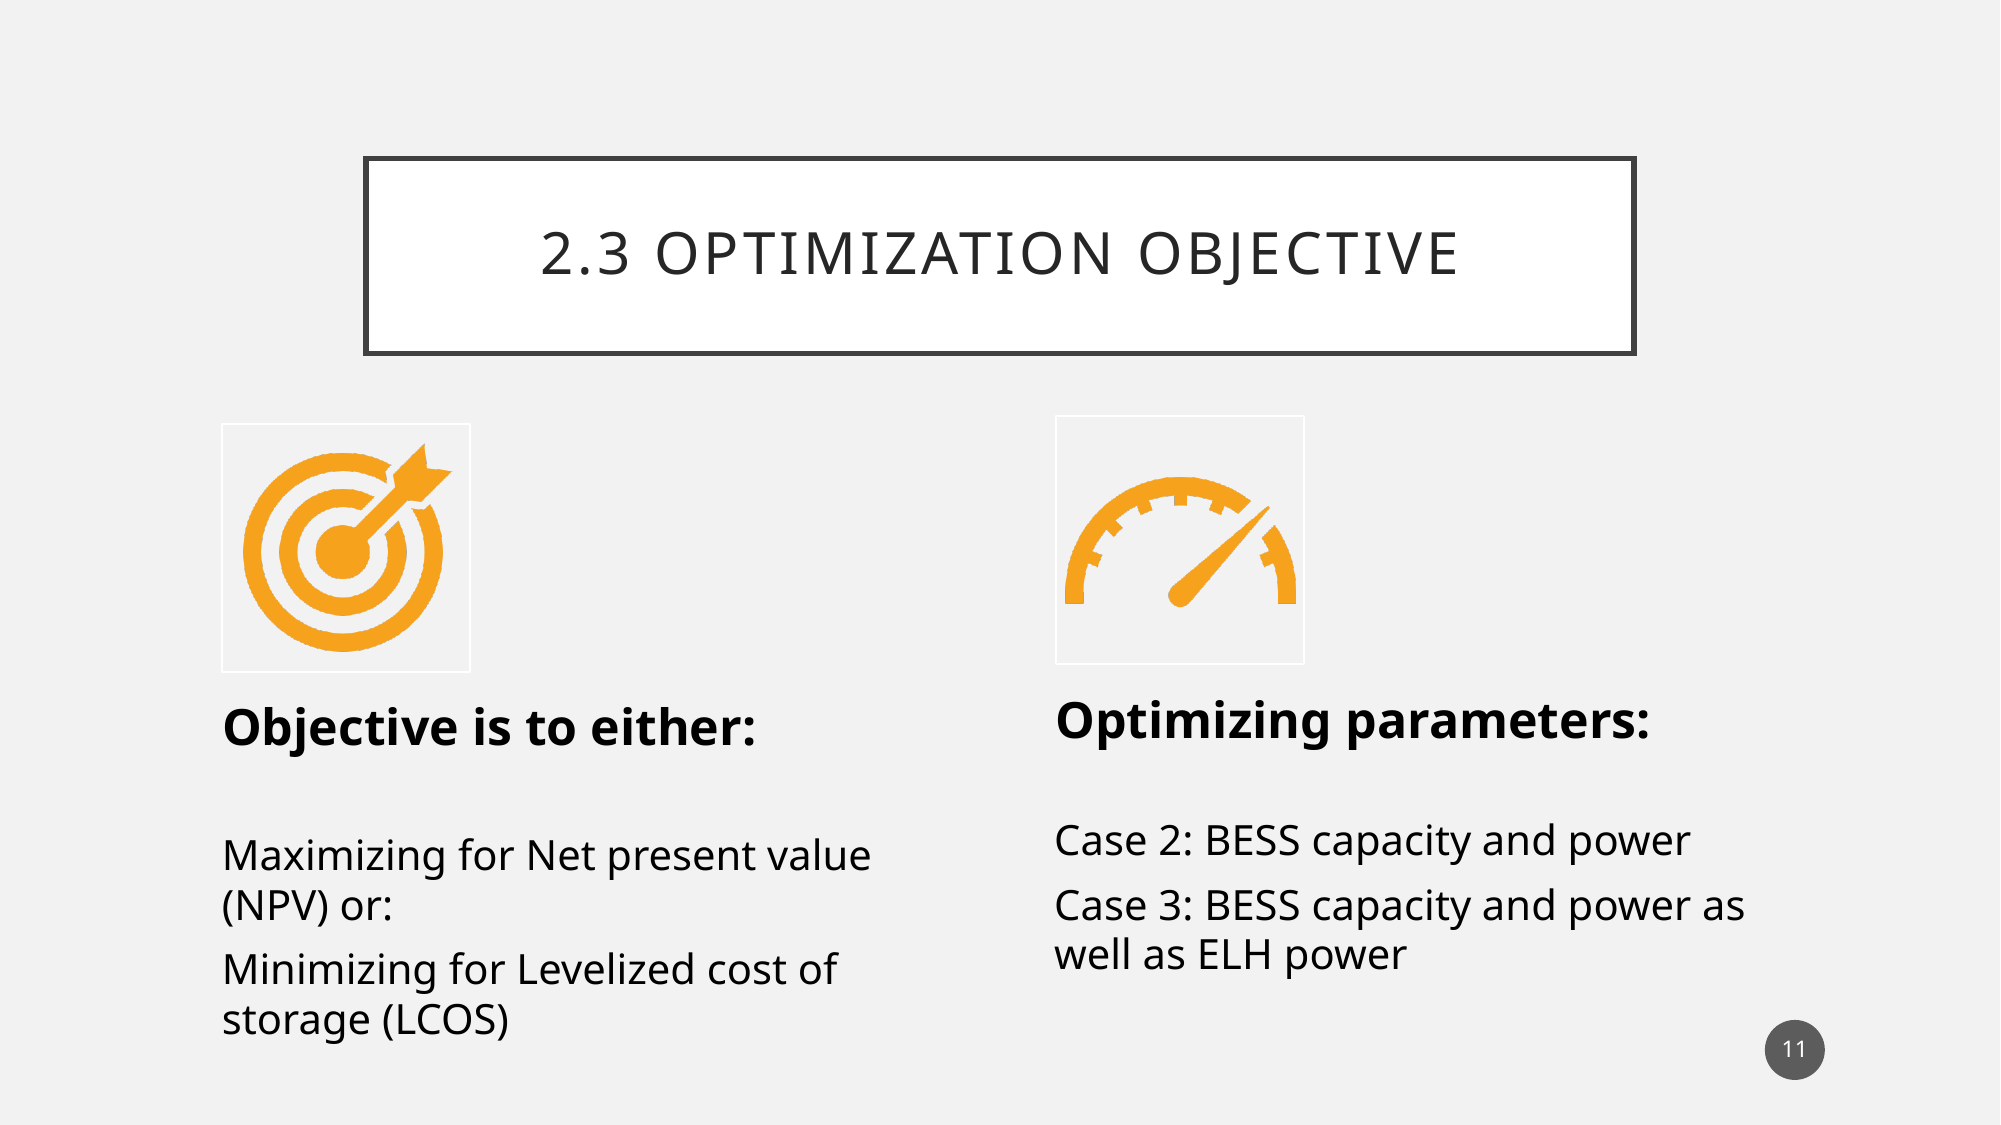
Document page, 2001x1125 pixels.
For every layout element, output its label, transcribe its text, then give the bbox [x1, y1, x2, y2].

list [219, 407, 1765, 995]
slide_number 11 [1764, 1019, 1825, 1080]
title 2.3 Optimization Objective [363, 156, 1637, 356]
